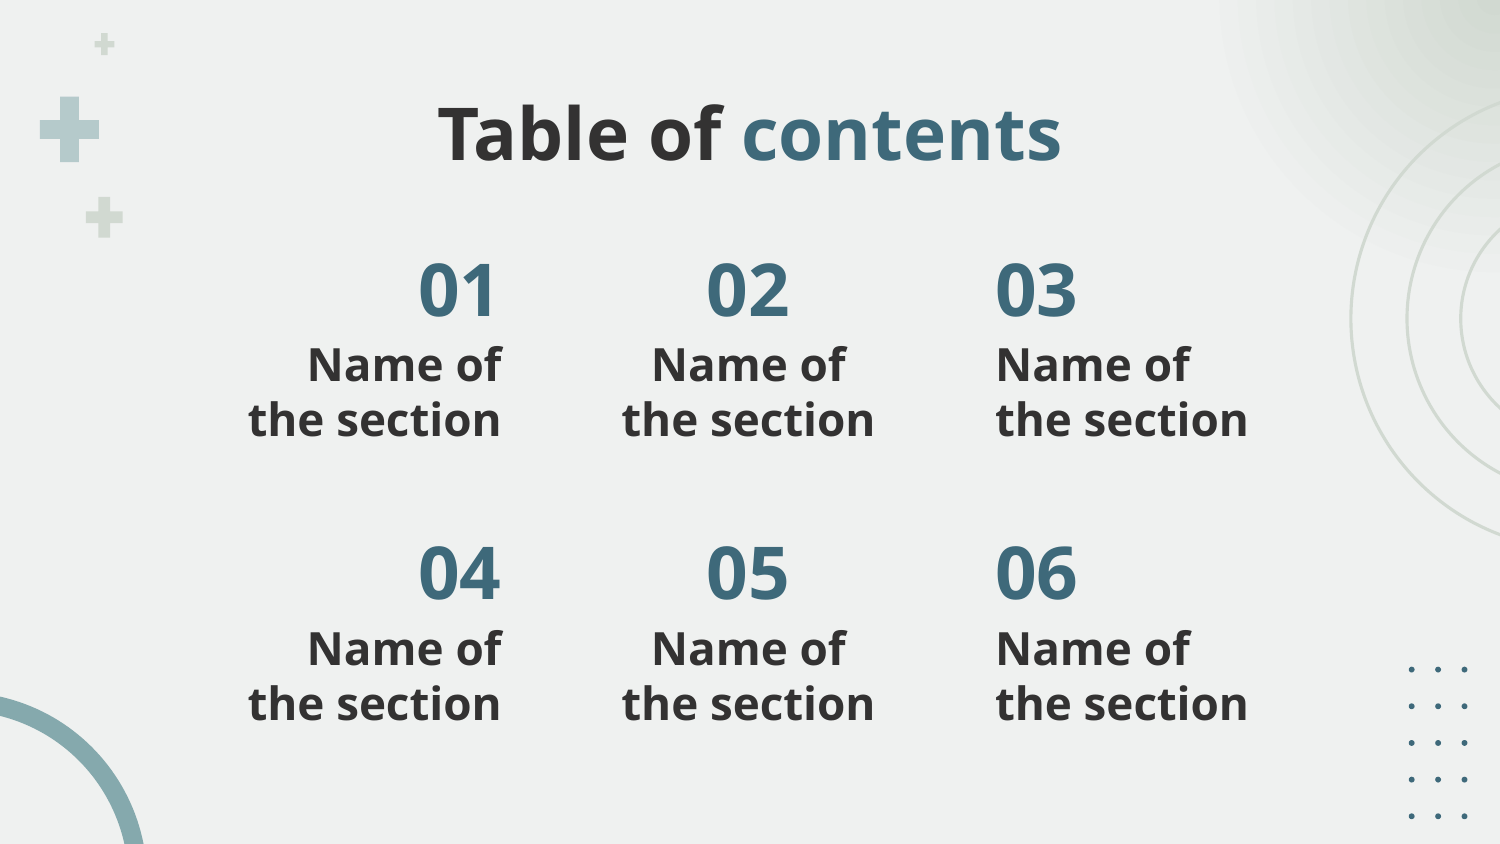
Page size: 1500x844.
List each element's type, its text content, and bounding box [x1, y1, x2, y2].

title 06 [980, 532, 1158, 604]
subtitle Name of the section [980, 604, 1277, 741]
title 01 [338, 248, 517, 346]
title 04 [338, 532, 517, 604]
title 05 [659, 532, 838, 604]
title 02 [659, 248, 838, 320]
subtitle Name of the section [223, 604, 517, 741]
subtitle Name of the section [600, 604, 897, 741]
subtitle Name of the section [980, 320, 1277, 457]
subtitle Name of the section [223, 320, 517, 457]
title Table of contents [118, 72, 1382, 167]
subtitle Name of the section [600, 320, 897, 457]
title 03 [980, 248, 1158, 320]
